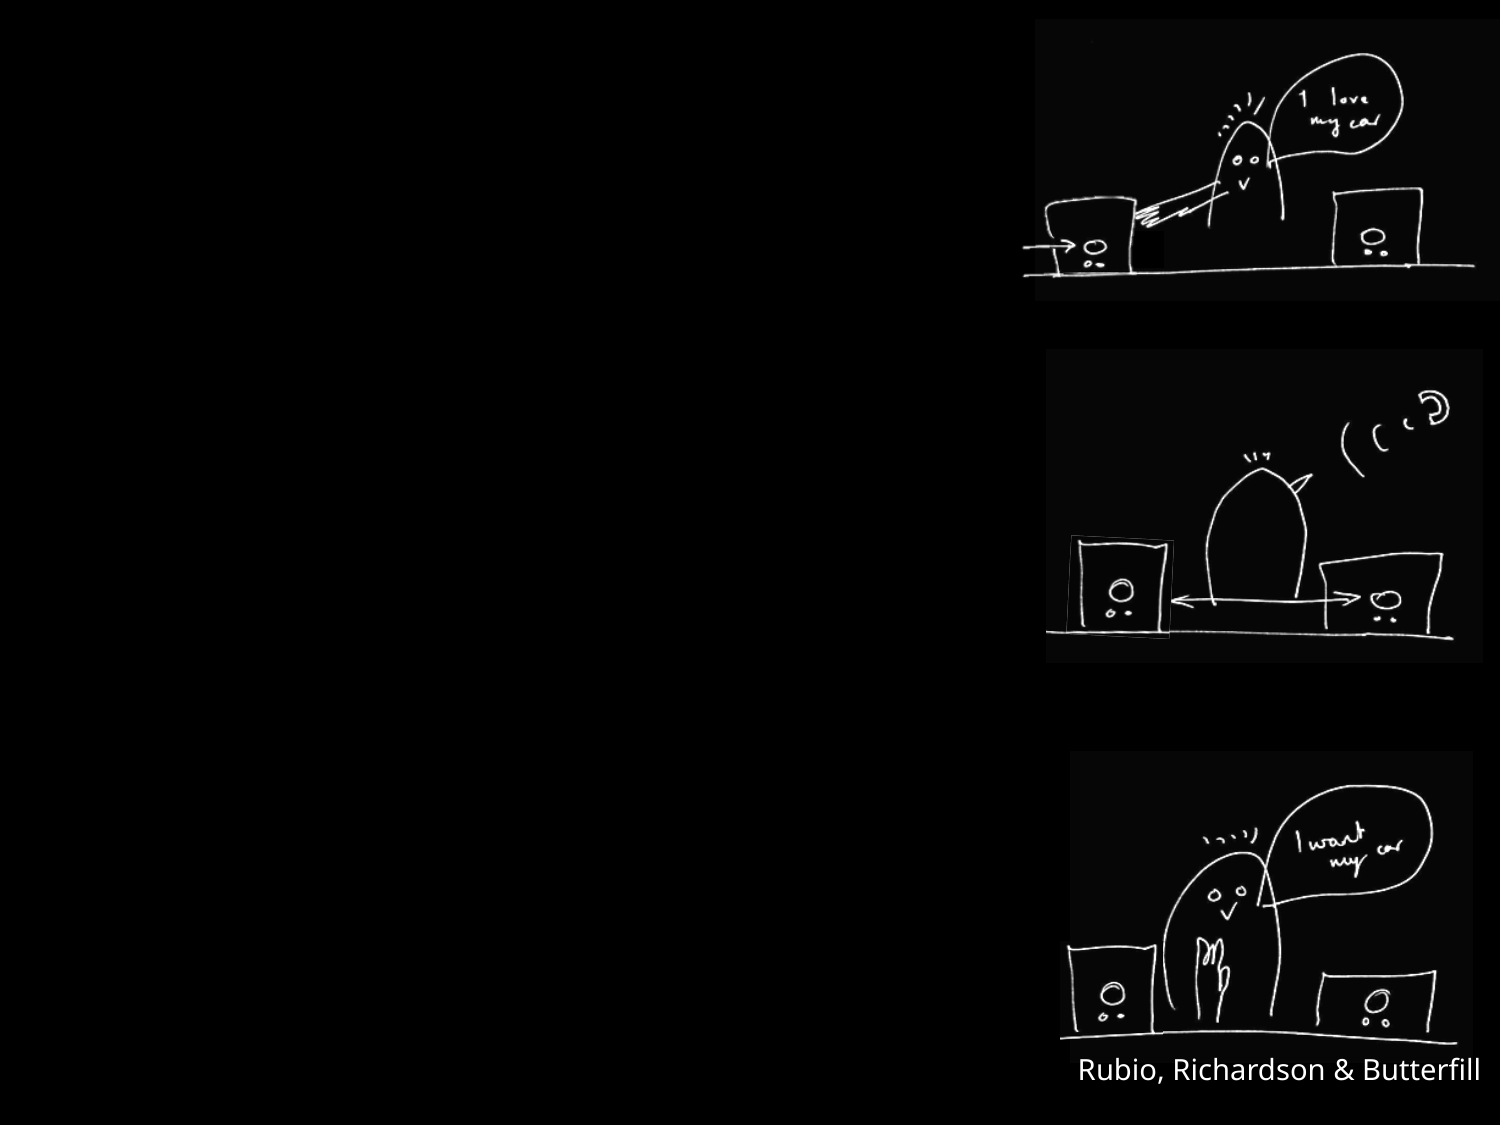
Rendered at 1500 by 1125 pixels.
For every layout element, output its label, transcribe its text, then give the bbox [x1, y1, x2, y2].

picture [1046, 349, 1483, 663]
picture [1060, 751, 1473, 1064]
text_box Rubio, Richardson & Butterfill [1062, 1043, 1497, 1094]
picture [1009, 18, 1500, 305]
